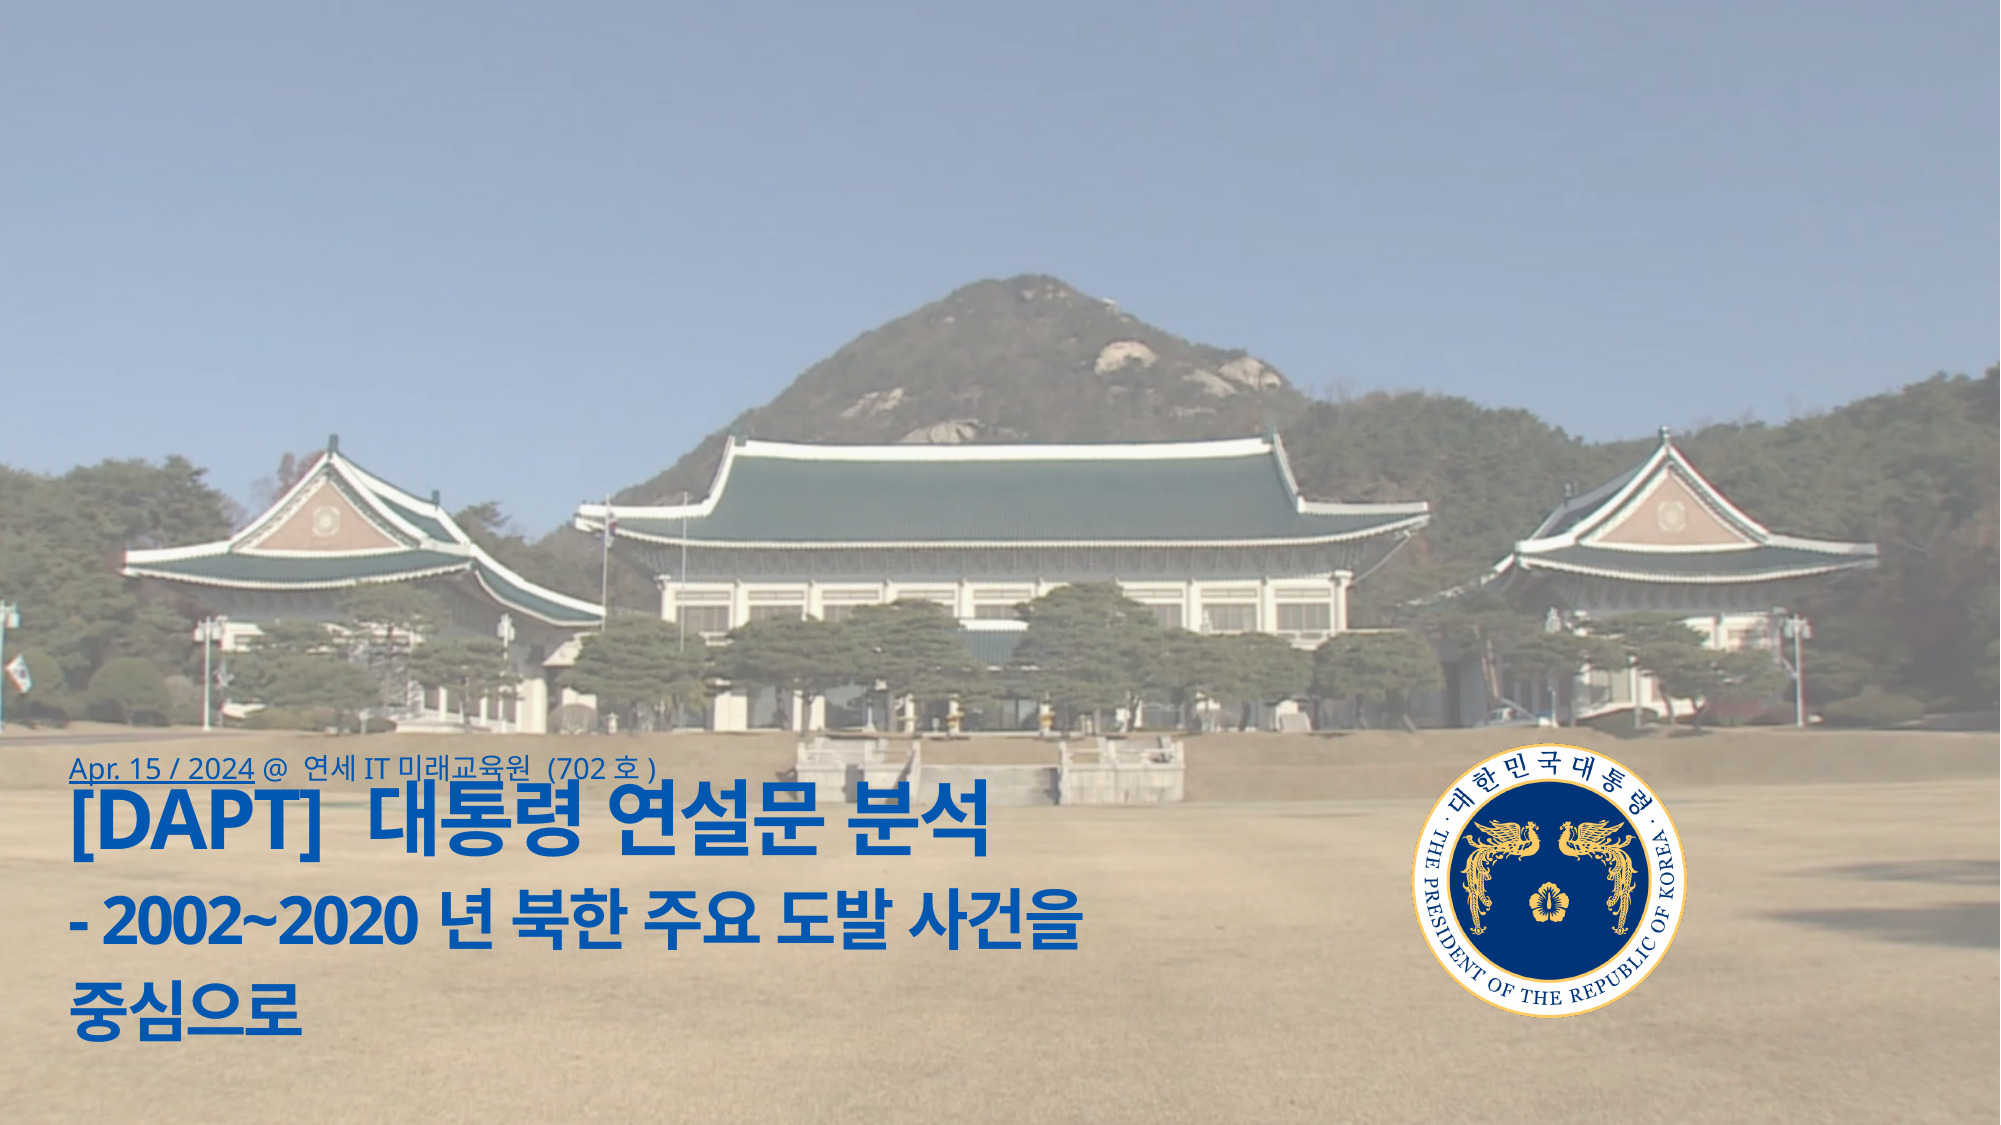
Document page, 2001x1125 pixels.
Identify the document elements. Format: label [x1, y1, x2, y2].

text_box [0, 0, 2000, 1125]
picture [1410, 742, 1688, 1019]
